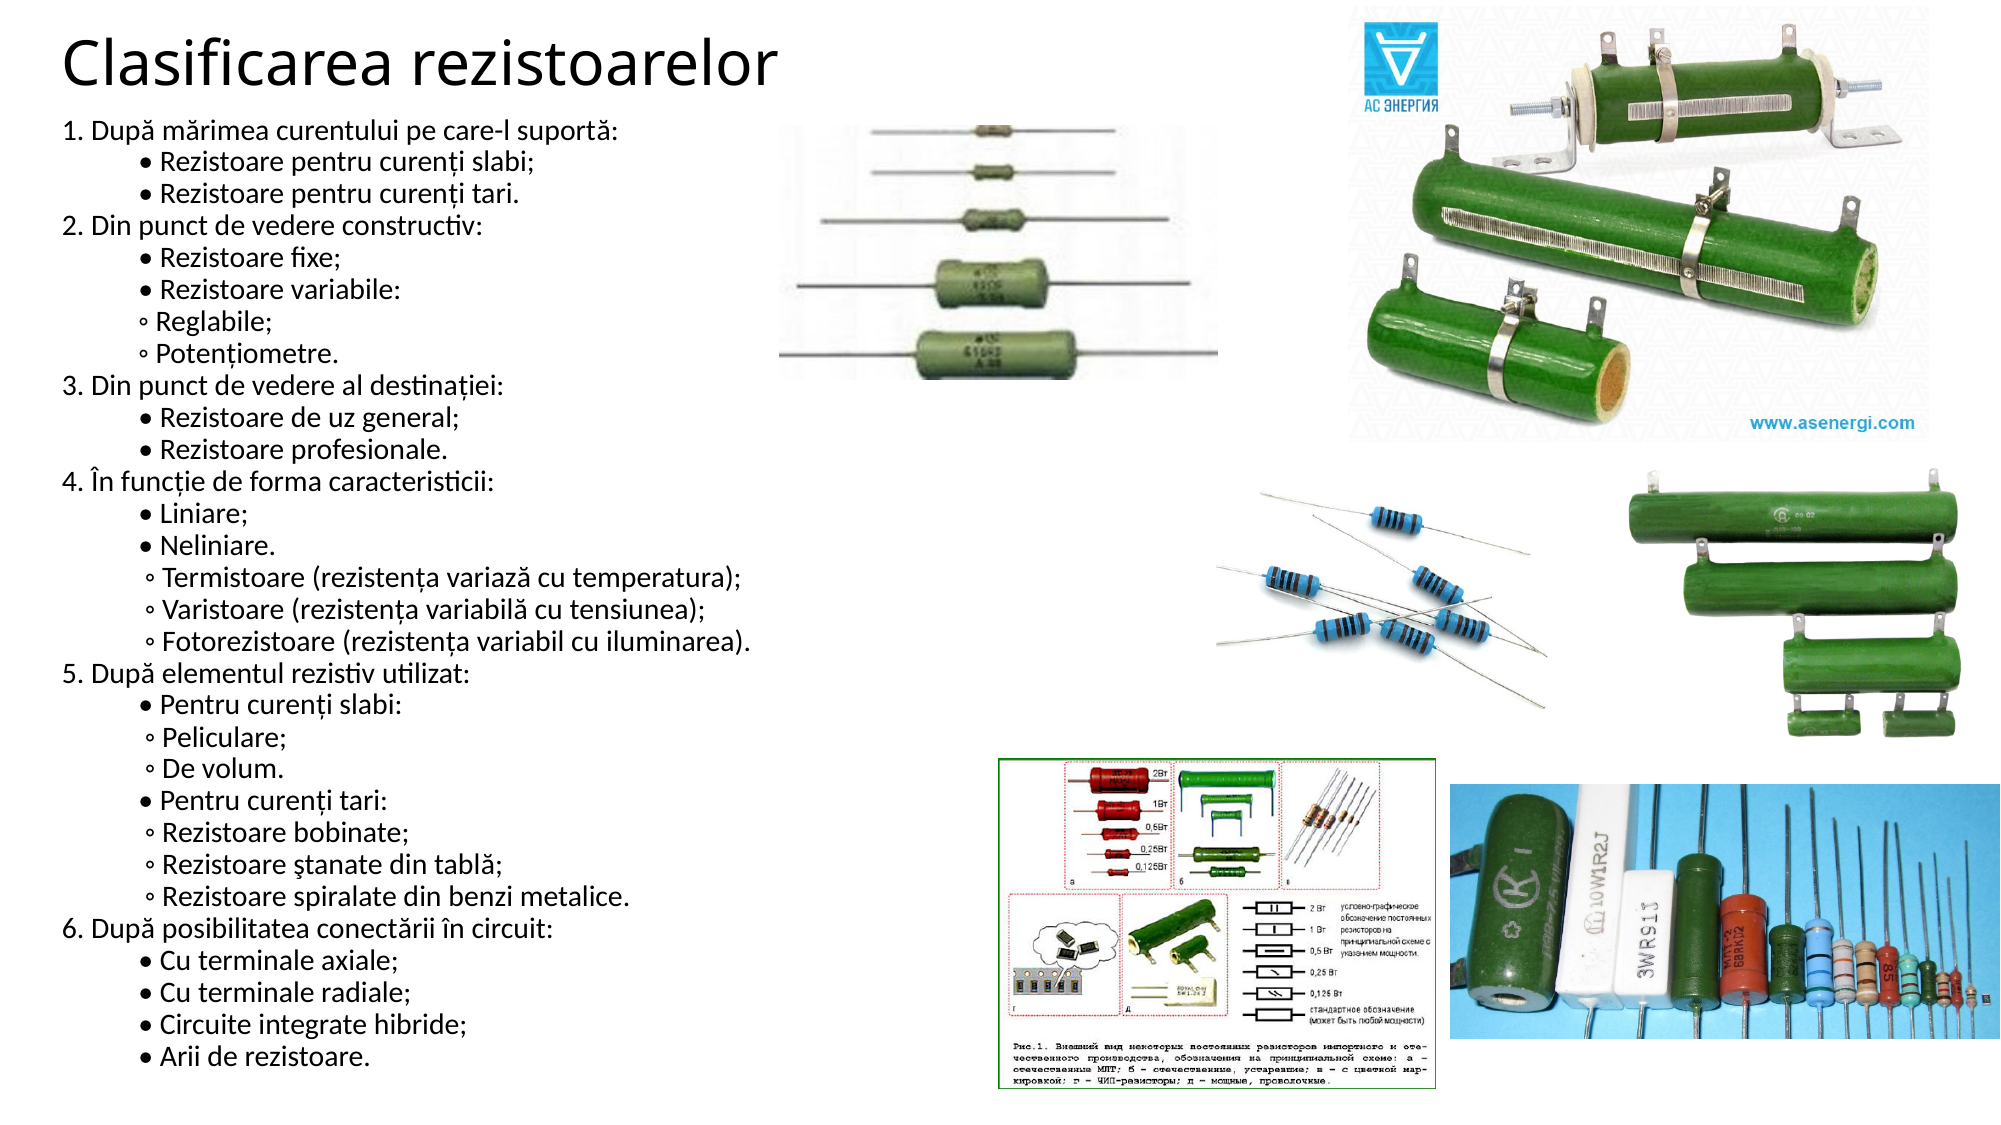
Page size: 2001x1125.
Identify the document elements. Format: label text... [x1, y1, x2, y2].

title Clasificarea rezistoarelor [46, 24, 1348, 106]
list 1. După mărimea curentului pe care-l suportă: • Rezistoare pentru curenți slabi; • Rezistoare pentru curenți tari. 2. Din punct de vedere constructiv: • Rezistoare fixe; • Rezistoare variabile: ◦ Reglabile; ◦ Potențiometre. 3. Din punct de vedere al destinației: • Rezistoare de uz general; • Rezistoare profesionale. 4. În funcție de forma caracteristicii: • Liniare; • Neliniare. ◦ Termistoare (rezistența variază cu temperatura); ◦ Varistoare (rezistența variabilă cu tensiunea); ◦ Fotorezistoare (rezistența variabil cu iluminarea). 5. După elementul rezistiv utilizat: • Pentru curenți slabi: ◦ Peliculare; ◦ De volum. • Pentru curenți tari: ◦ Rezistoare bobinate; ◦ Rezistoare ştanate din tablă; ◦ Rezistoare spiralate din benzi metalice. 6. După posibilitatea conectării în circuit: • Cu terminale axiale; • Cu terminale radiale; • Circuite integrate hibride; • Arii de rezistoare. [46, 106, 1950, 1125]
picture [779, 125, 1218, 380]
picture [1450, 784, 2000, 1040]
picture [1348, 6, 1929, 442]
picture [1216, 481, 1548, 718]
picture [998, 758, 1436, 1089]
picture [1586, 448, 1990, 751]
